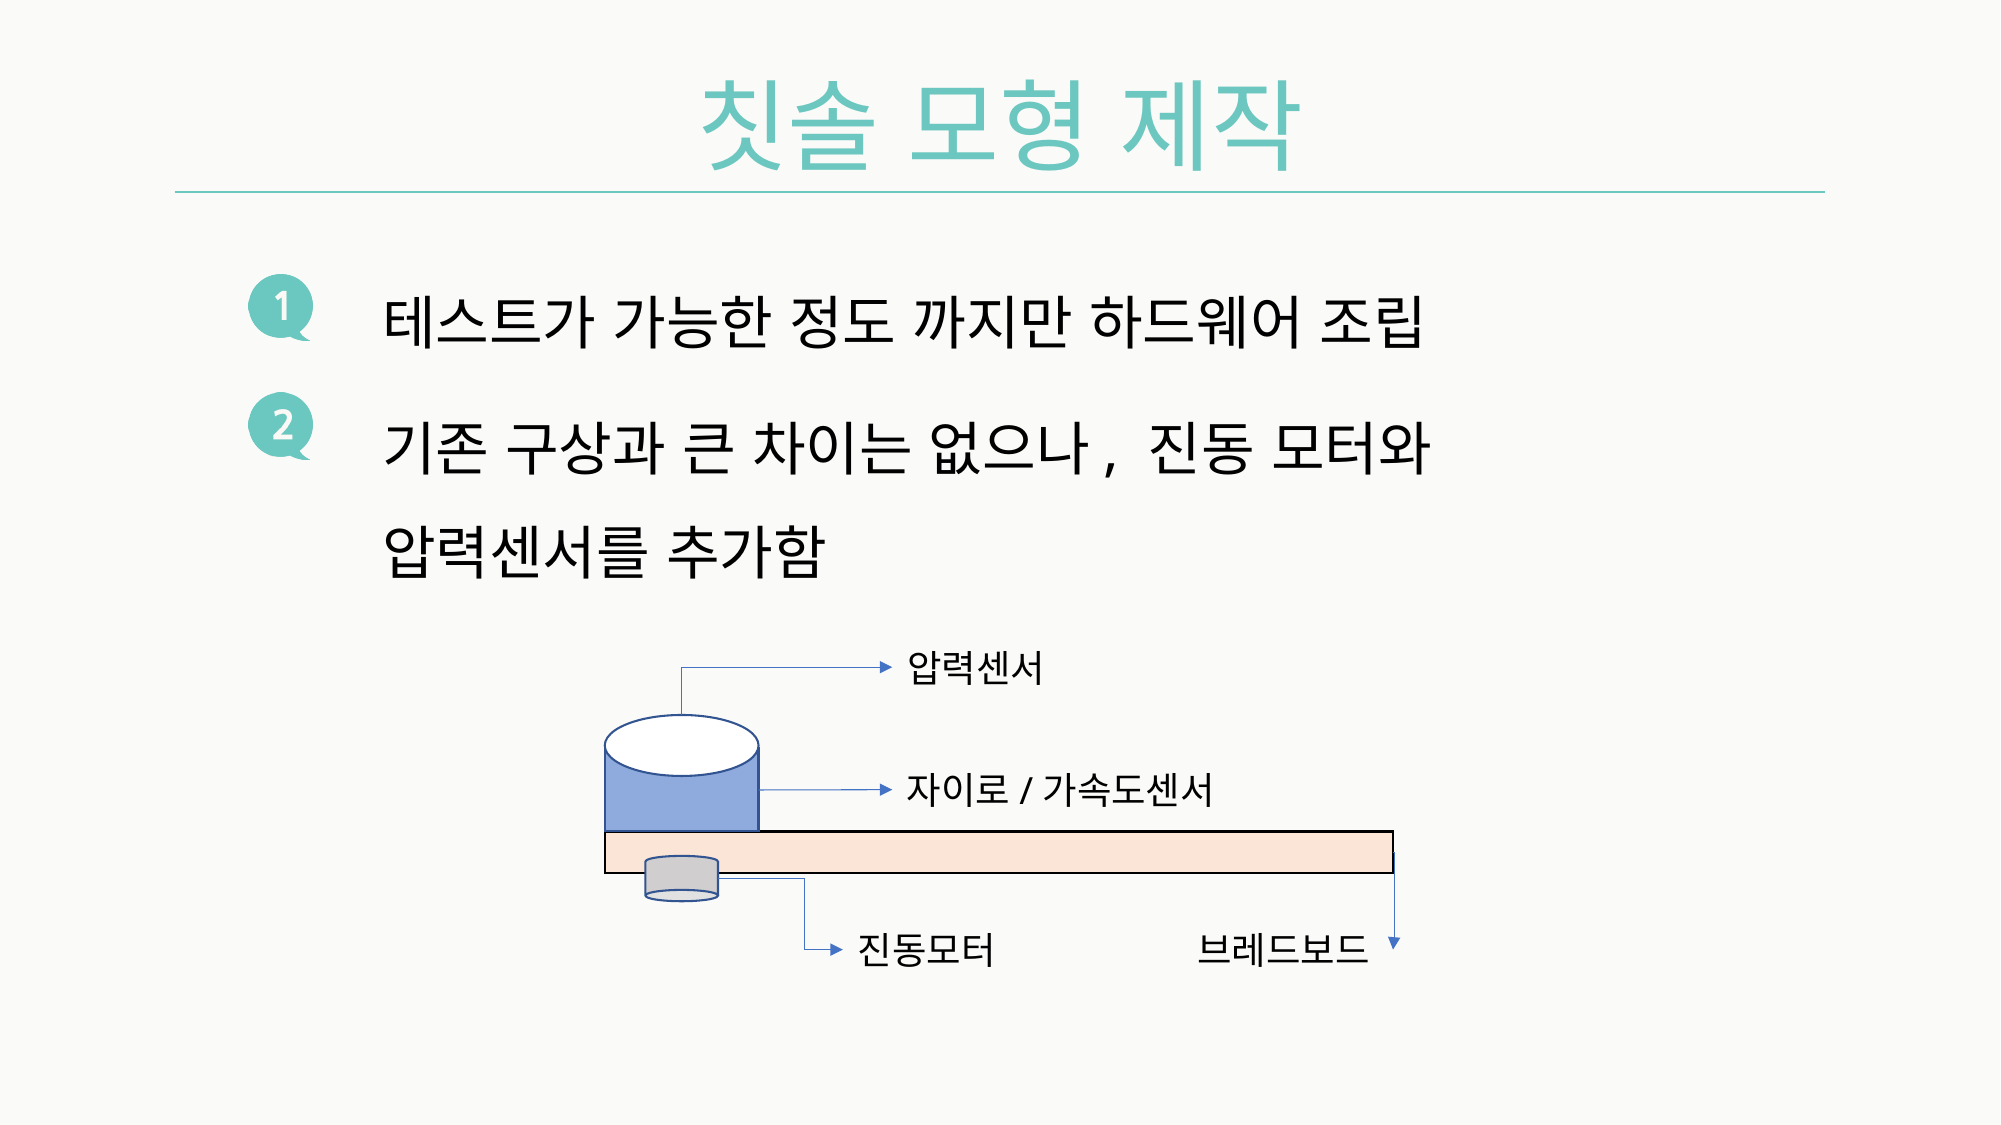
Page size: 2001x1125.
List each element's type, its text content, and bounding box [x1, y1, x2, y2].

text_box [604, 637, 1396, 981]
picture [248, 274, 313, 342]
text_box 칫솔 모형 제작 [681, 56, 1319, 191]
text_box 테스트가 가능한 정도 까지만 하드웨어 조립 기존 구상과 큰 차이는 없으나, 진동 모터와 압력센서를 추가함 [248, 243, 1724, 999]
picture [248, 392, 313, 460]
